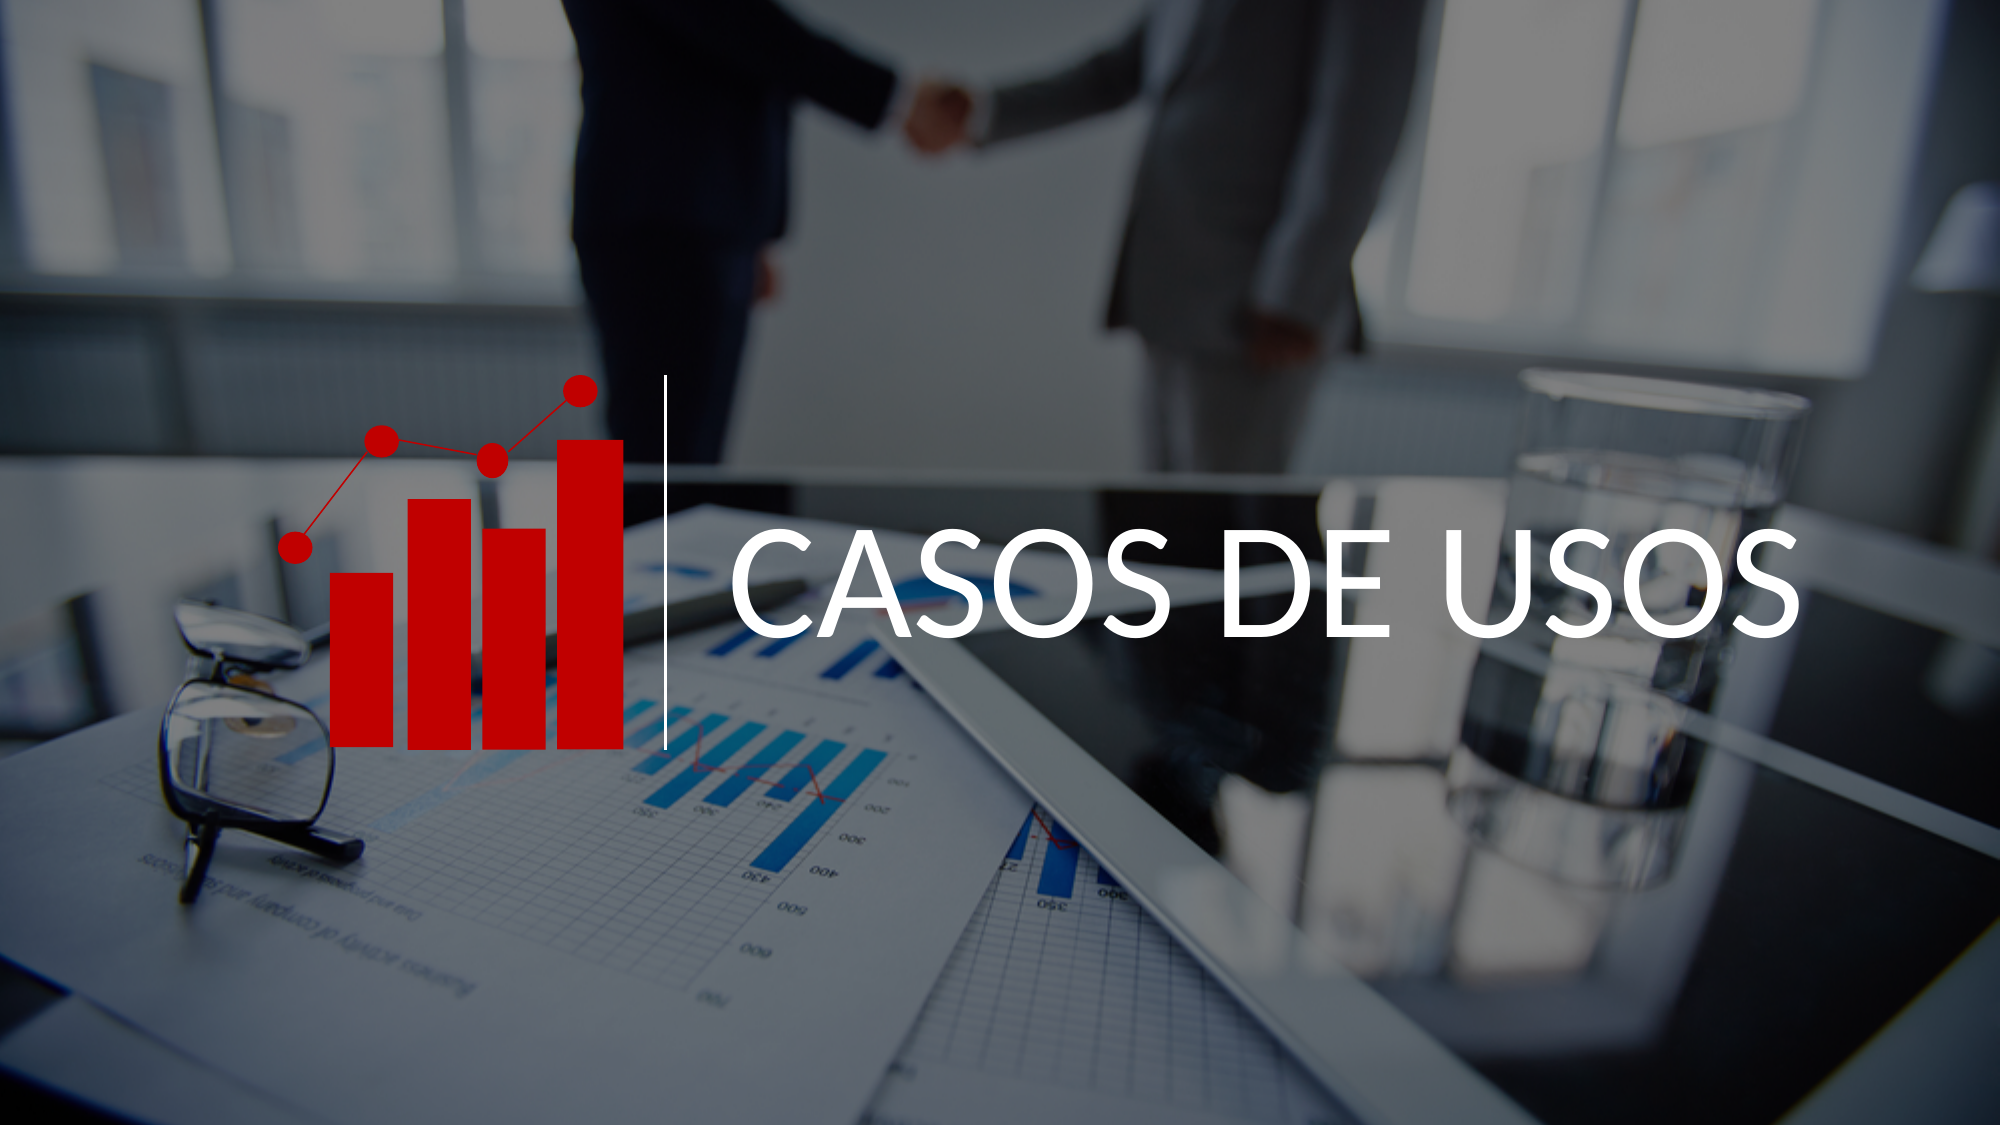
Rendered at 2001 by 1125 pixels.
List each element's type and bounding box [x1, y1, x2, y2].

text_box [277, 374, 624, 751]
picture [0, 0, 2000, 1125]
